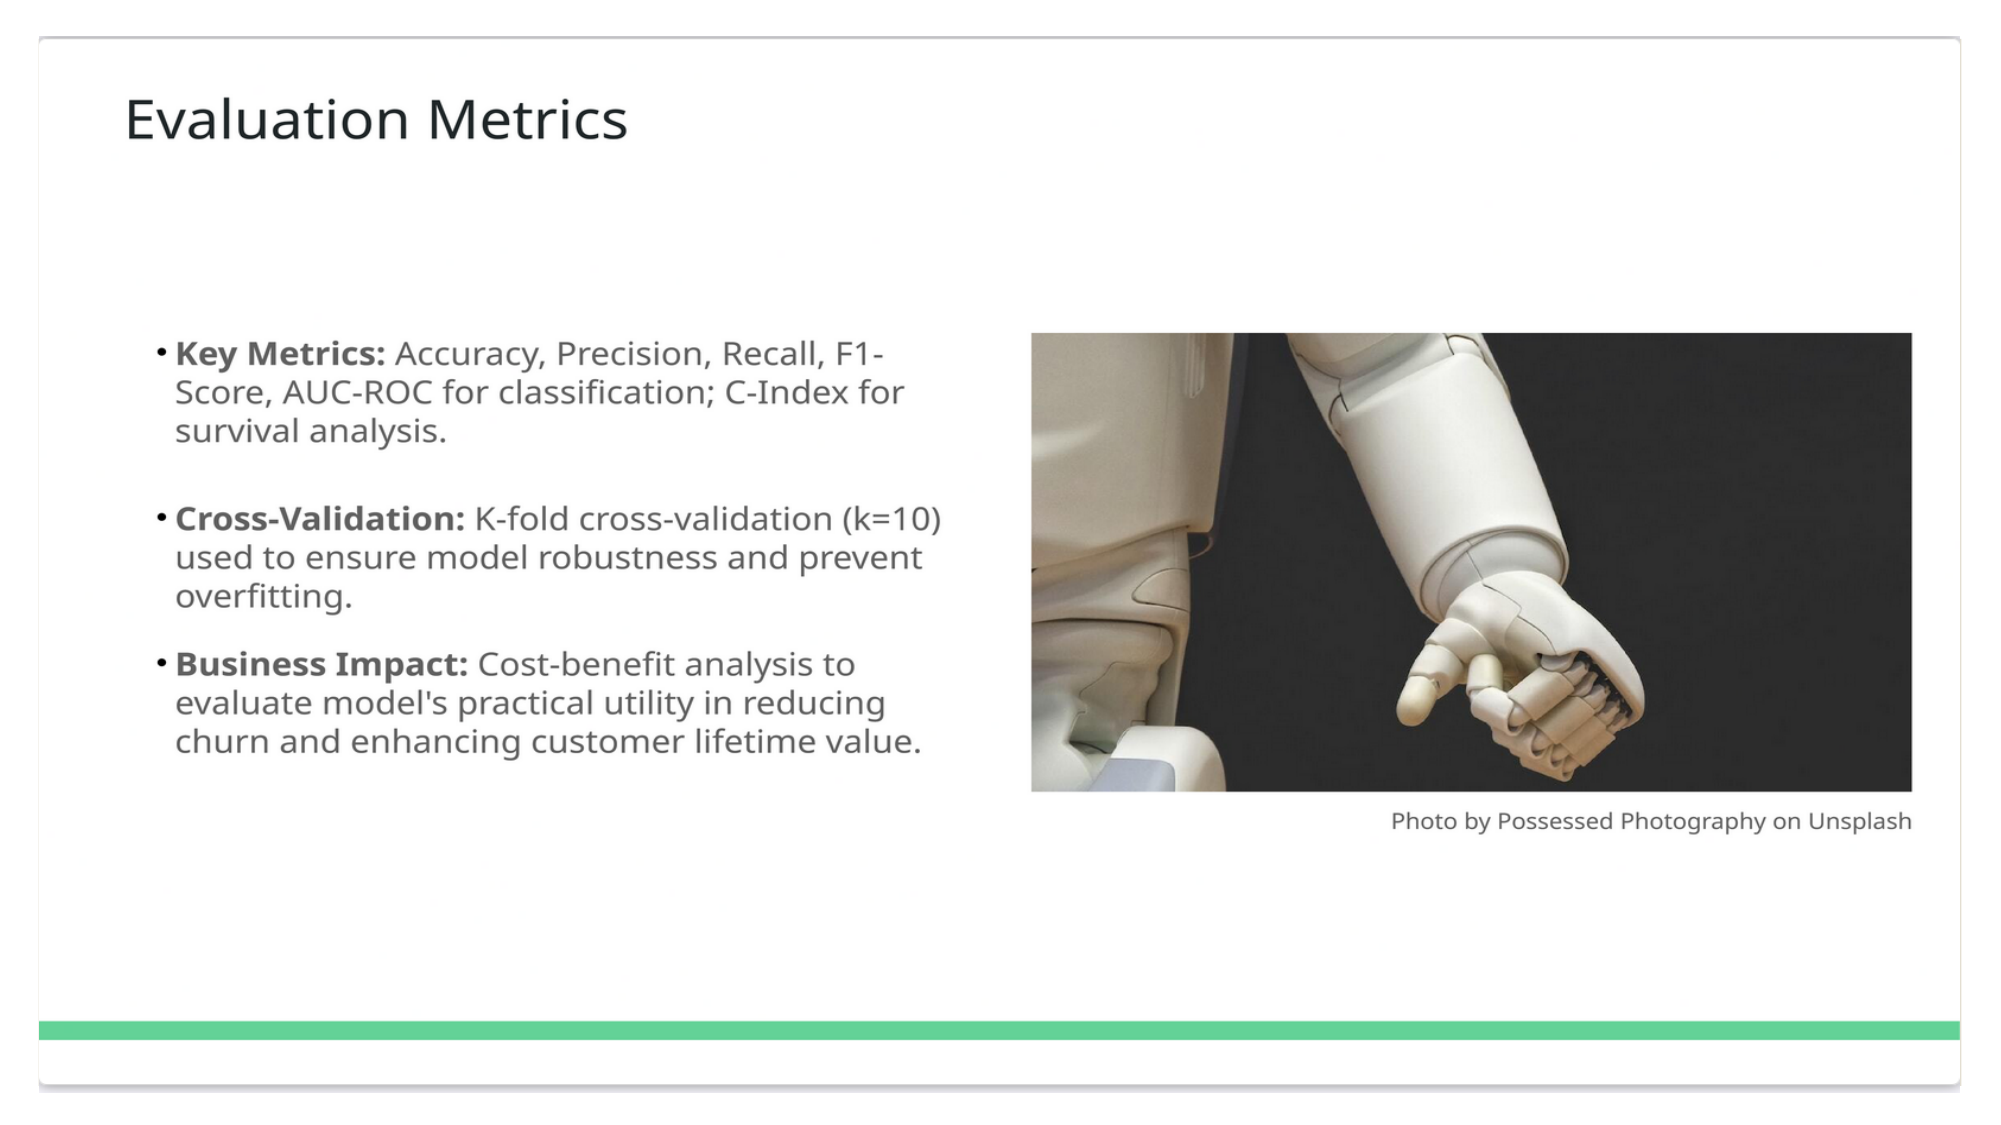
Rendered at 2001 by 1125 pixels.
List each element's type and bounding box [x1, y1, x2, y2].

list [39, 36, 1960, 1093]
